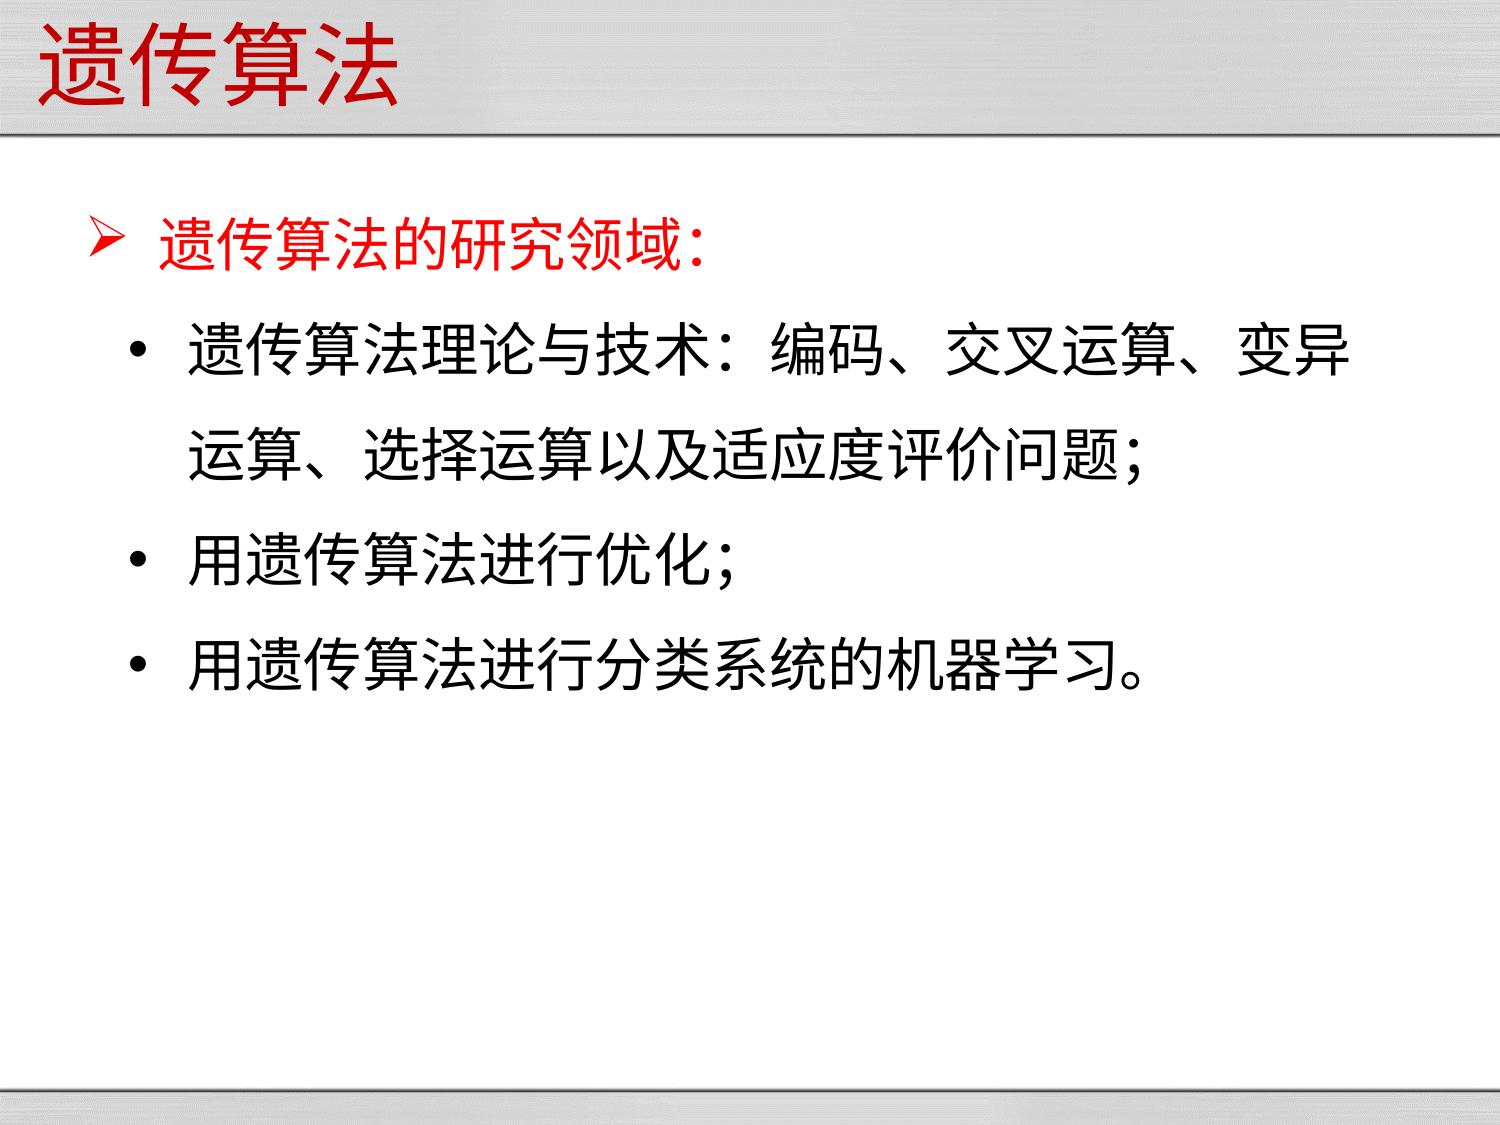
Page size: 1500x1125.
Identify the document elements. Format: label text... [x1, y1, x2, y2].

title 遗传算法 [25, 11, 1469, 130]
text_box 遗传算法的研究领域： 遗传算法理论与技术：编码、交叉运算、变异运算、选择运算以及适应度评价问题； 用遗传算法进行优化； 用遗传算法进行分类系统的机器学习。 [73, 167, 1406, 1036]
picture [0, 0, 1500, 1125]
